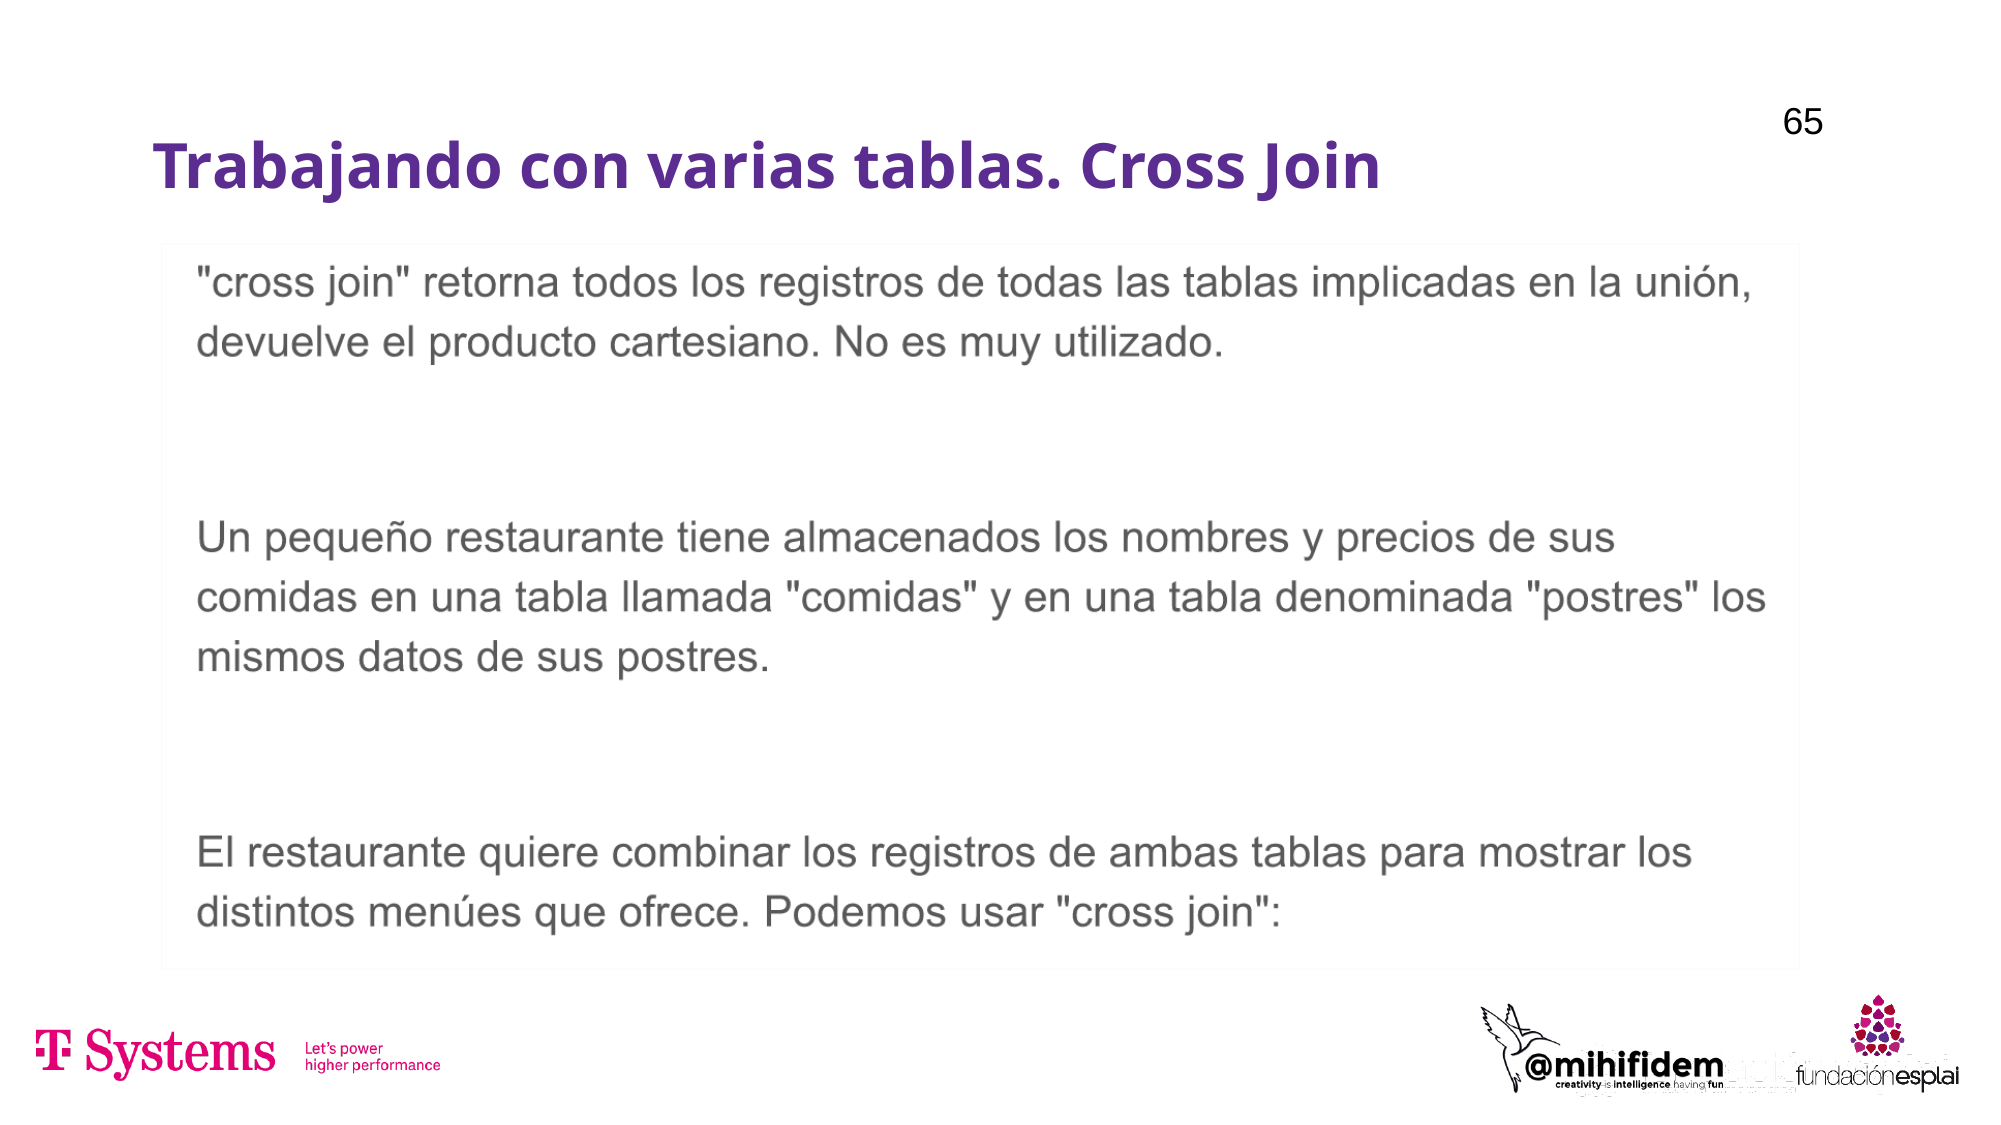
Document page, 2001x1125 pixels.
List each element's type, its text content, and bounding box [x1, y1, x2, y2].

text_box 65 [1767, 89, 1863, 150]
picture [161, 243, 1800, 971]
text_box Trabajando con varias tablas. Cross Join [137, 59, 1863, 278]
picture [1472, 986, 1965, 1103]
picture [36, 1027, 440, 1081]
